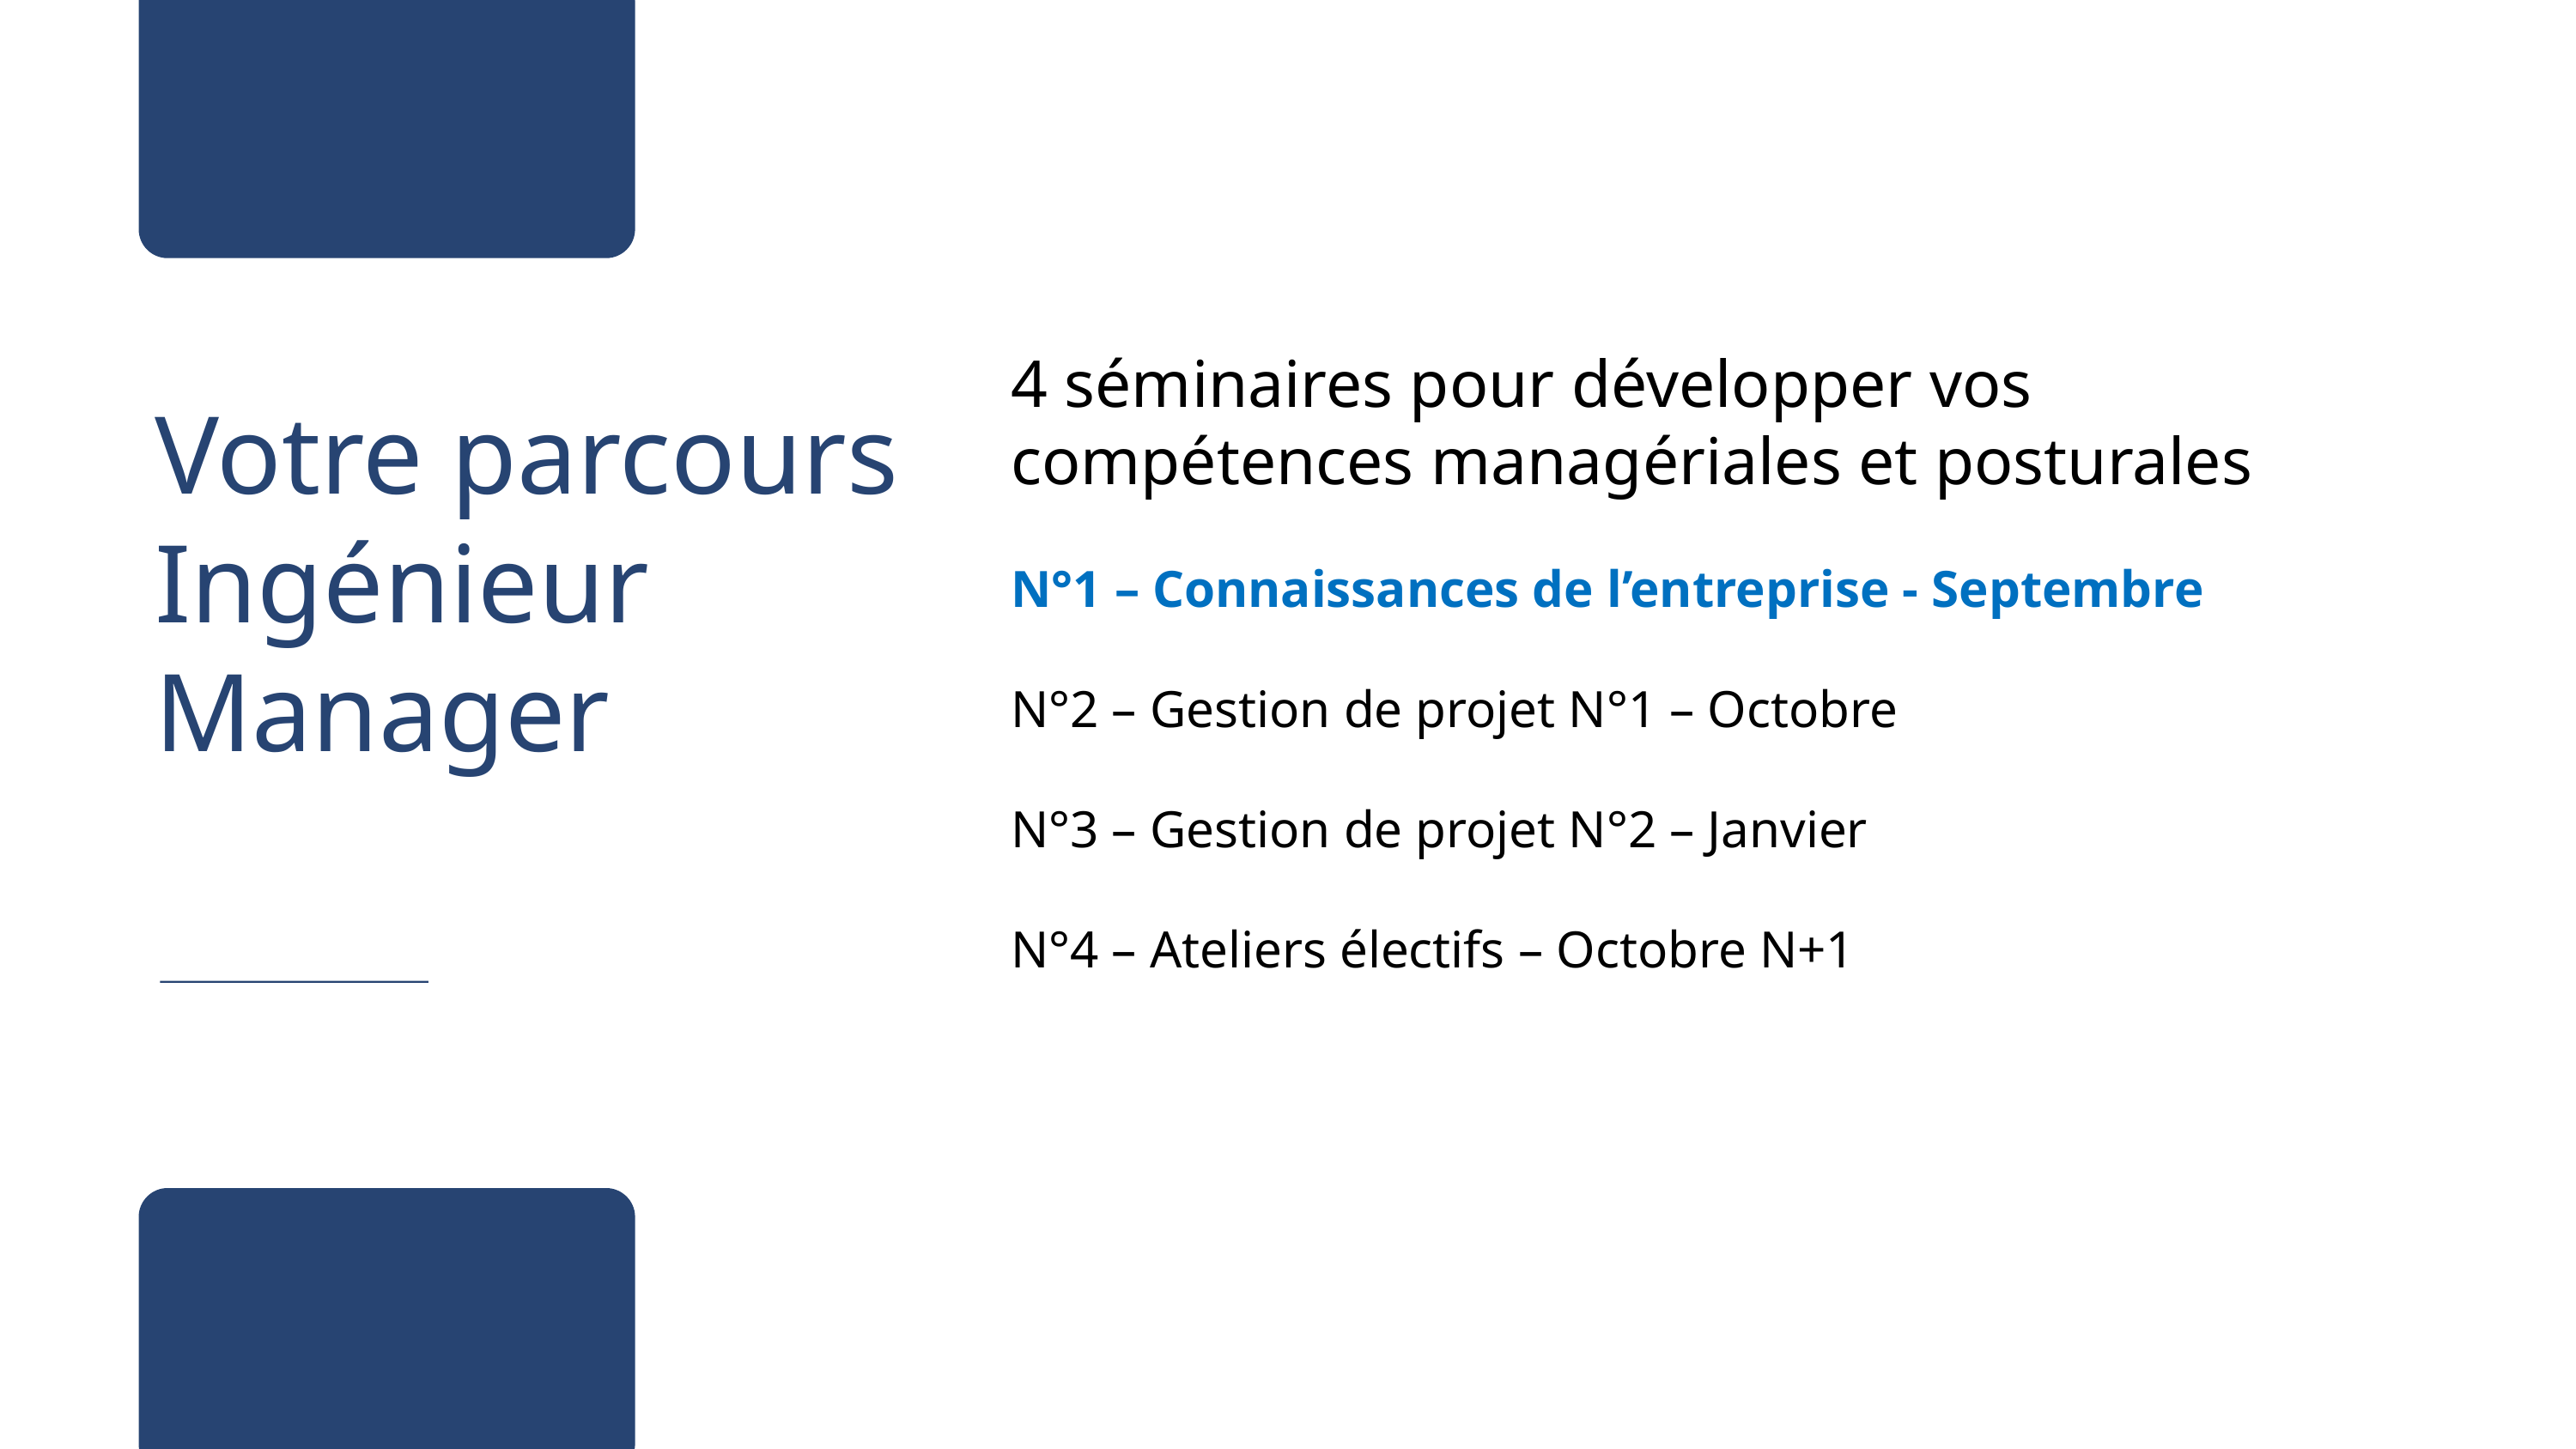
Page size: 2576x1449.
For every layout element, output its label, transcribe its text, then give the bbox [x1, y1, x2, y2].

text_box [154, 386, 967, 982]
text_box 4 séminaires pour développer vos compétences managériales et posturales N°1 – Connaissances de l’entreprise - Septembre N°2 – Gestion de projet N°1 – Octobre N°3 – Gestion de projet N°2 – Janvier N°4 – Ateliers électifs – Octobre N+1 [998, 336, 2448, 1105]
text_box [138, 0, 635, 258]
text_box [138, 1187, 635, 1449]
